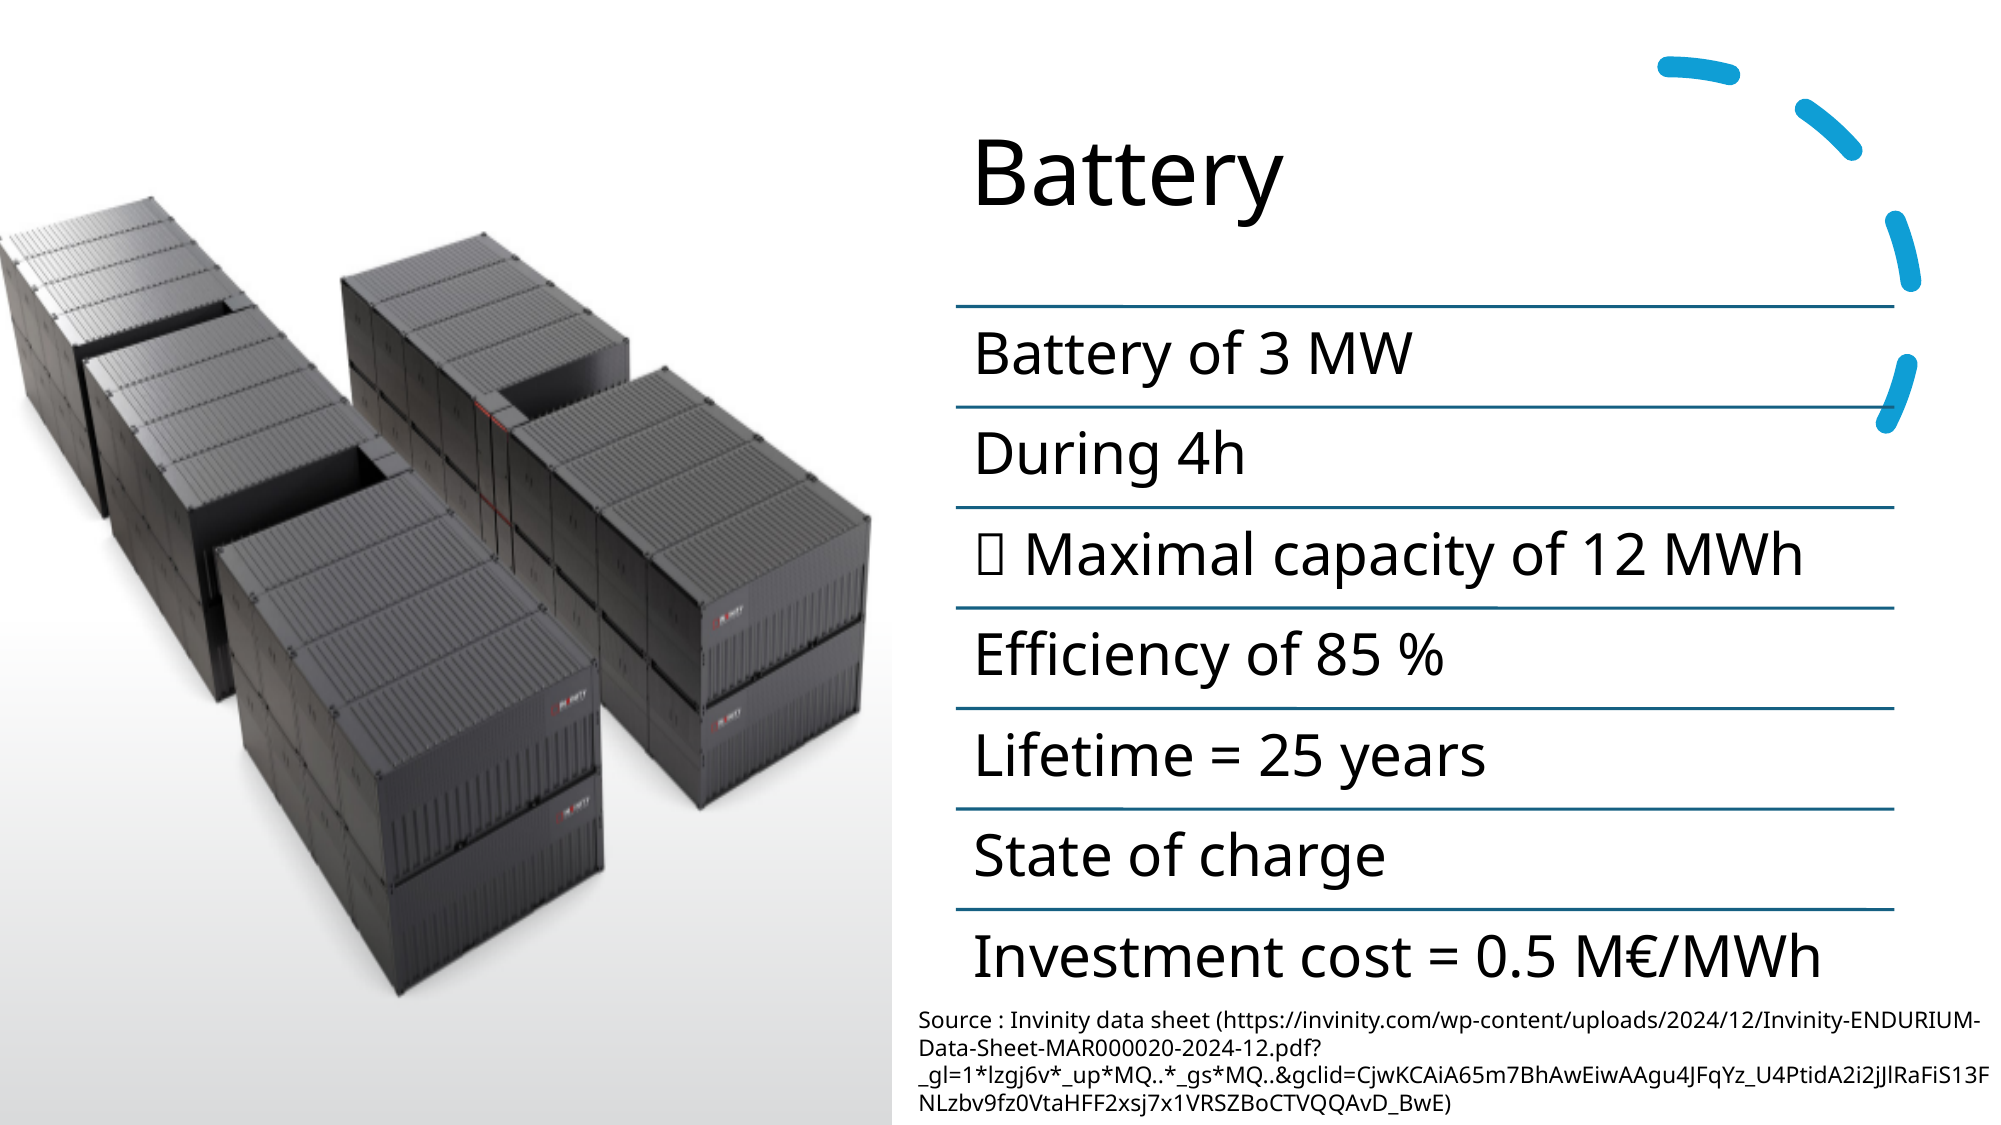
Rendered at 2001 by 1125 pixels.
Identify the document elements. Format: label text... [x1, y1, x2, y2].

title Battery [955, 66, 1895, 285]
text_box [892, 0, 2000, 1125]
text_box [1667, 218, 1914, 407]
text_box [1772, 409, 1893, 479]
text_box Source : Invinity data sheet (https://invinity.com/wp-content/uploads/2024/12/Invinity-ENDURIUM-Data-Sheet-MAR000020-2024-12.pdf?_gl=1*lzgj6v*_up*MQ..*_gs*MQ..&gclid=CjwKCAiA65m7BhAwEiwAAgu4JFqYz_U4PtidA2i2jJlRaFiS13FNLzbv9fz0VtaHFF2xsj7x1VRSZBoCTVQQAvD_BwE) [903, 998, 2000, 1124]
picture [0, 0, 892, 1125]
